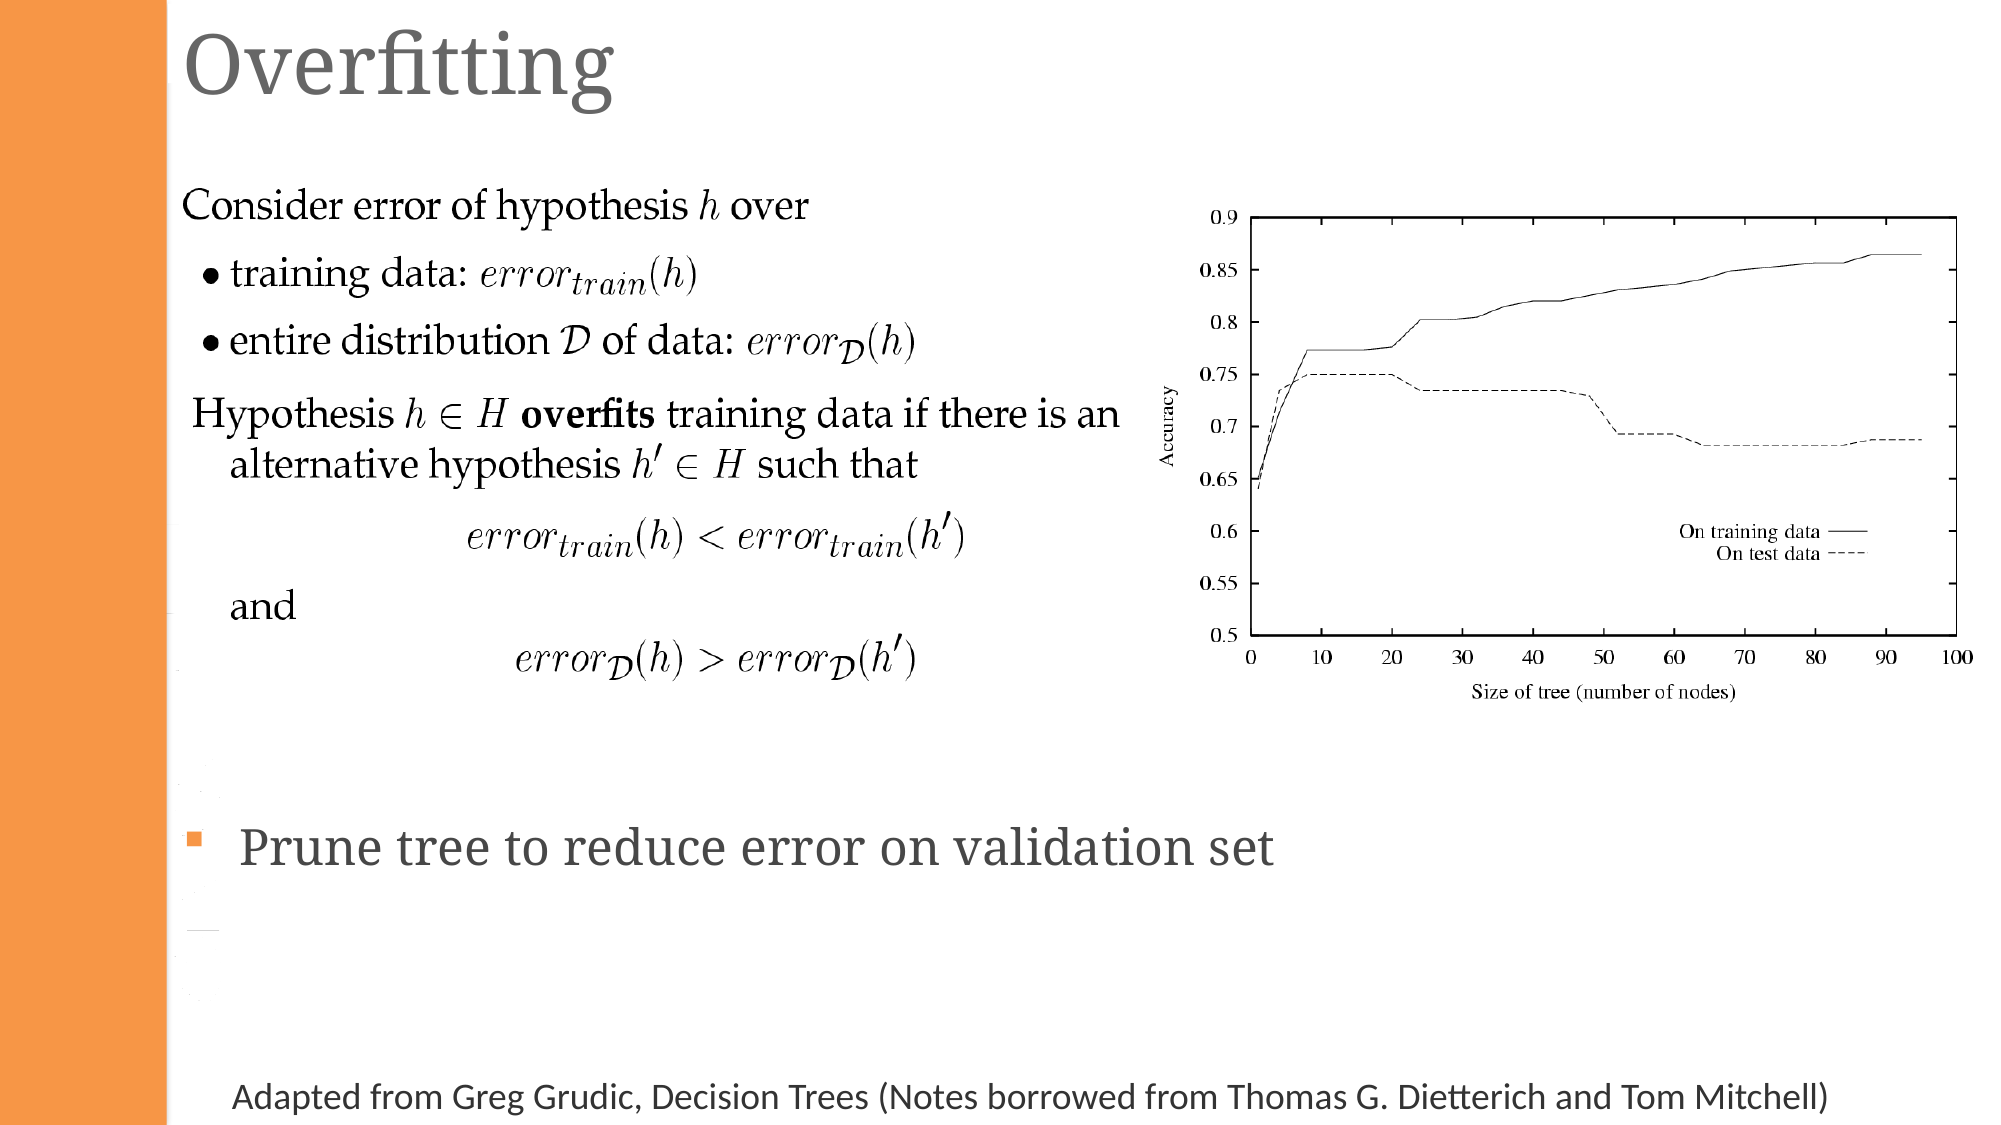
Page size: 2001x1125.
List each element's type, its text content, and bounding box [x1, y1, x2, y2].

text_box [1147, 189, 2000, 716]
text_box Prune tree to reduce error on validation set [168, 808, 1819, 907]
text_box Adapted from Greg Grudic, Decision Trees (Notes borrowed from Thomas G. Dietterich and Tom Mitchell) [217, 1064, 1989, 1125]
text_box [178, 182, 1129, 709]
text_box Overfitting [168, 3, 2000, 84]
